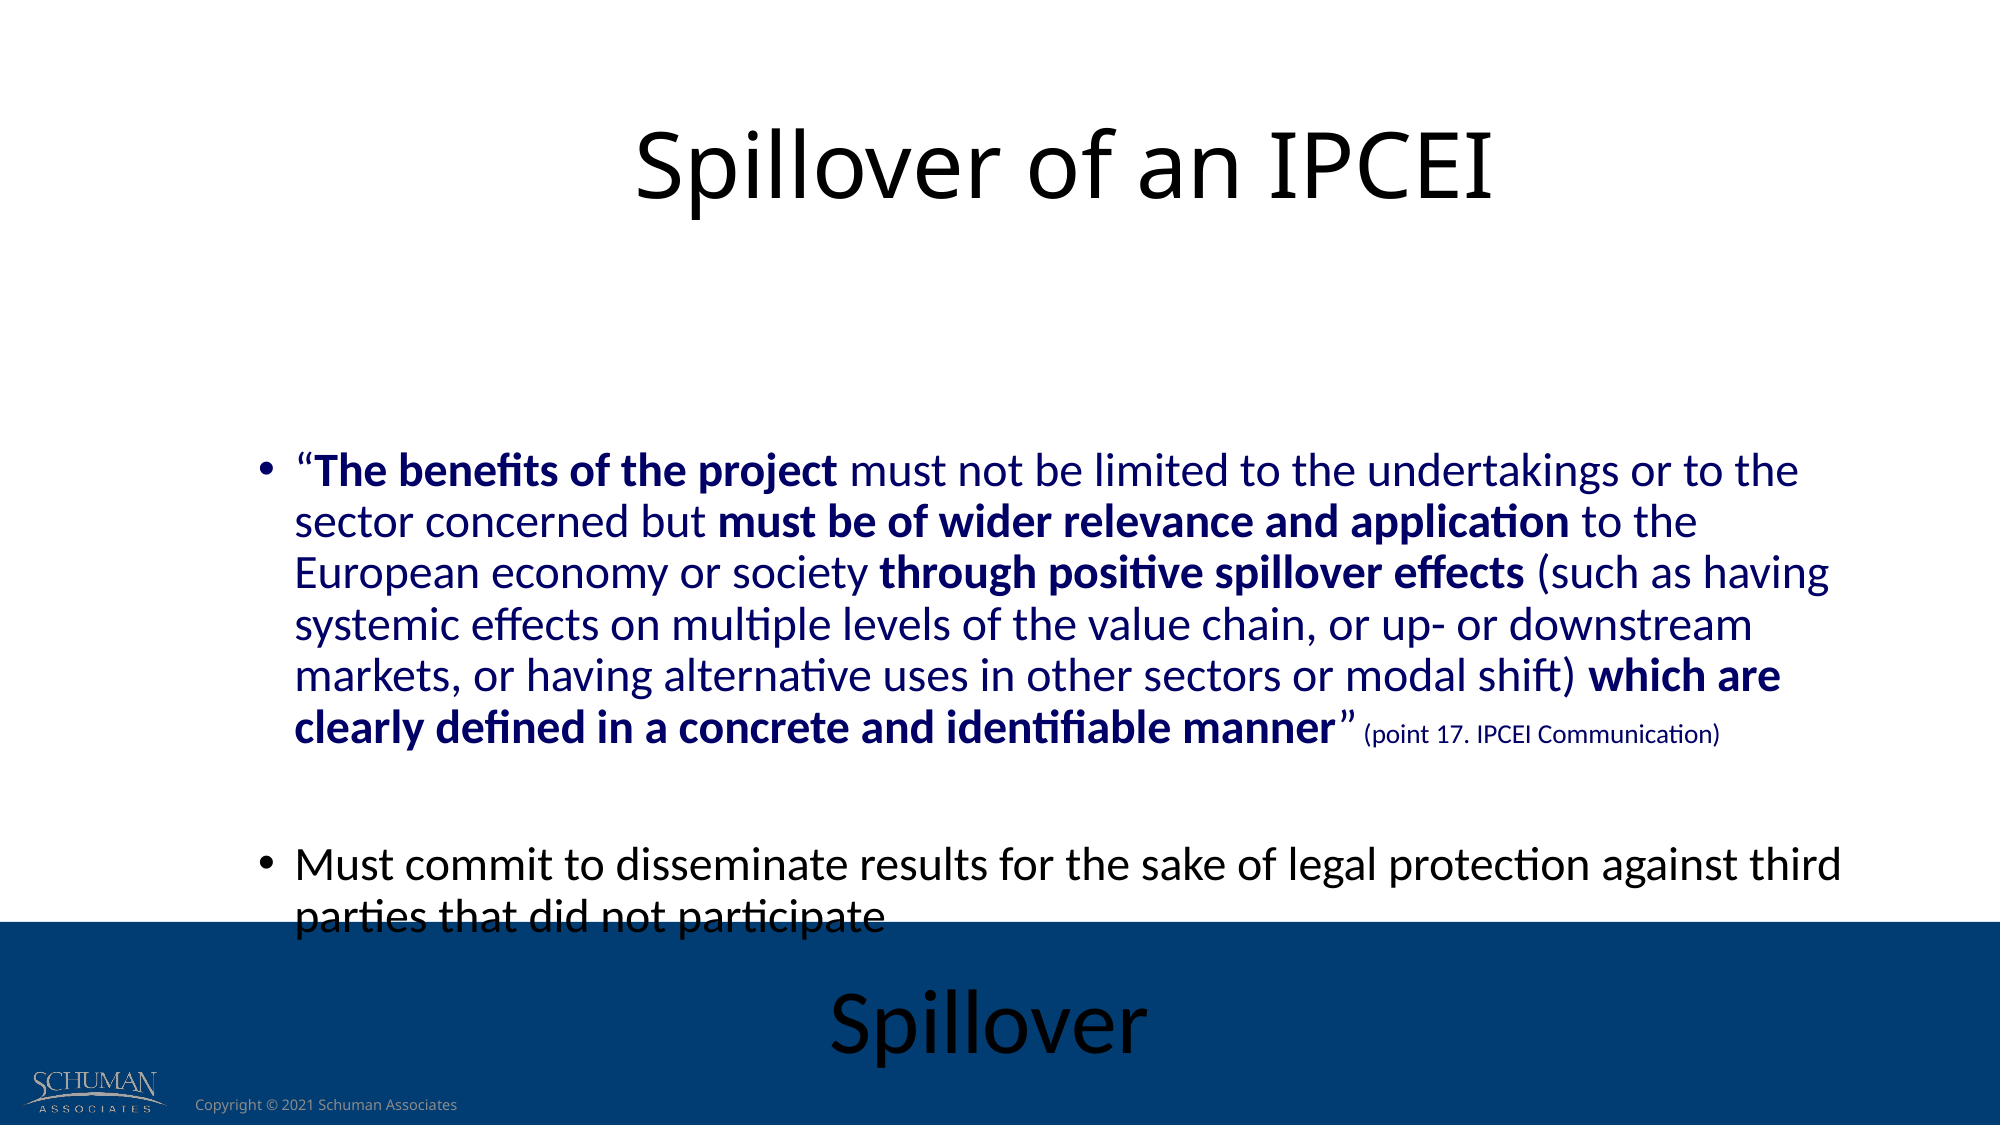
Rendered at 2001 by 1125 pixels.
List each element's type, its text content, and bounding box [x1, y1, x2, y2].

text_box Spillover [0, 921, 2000, 1125]
text_box Copyright © 2021 Schuman Associates [180, 1079, 492, 1125]
text_box “The benefits of the project must not be limited to the undertakings or to the sector concerned but must be of wider relevance and application to the European economy or society through positive spillover effects (such as having systemic effects on multiple levels of the value chain, or up- or downstream markets, or having alternative uses in other sectors or modal shift) which are clearly defined in a concrete and identifiable manner” (point 17. IPCEI Communication) Must commit to disseminate results for the sake of legal protection against third parties that did not participate [243, 437, 1887, 950]
picture [20, 1071, 169, 1113]
text_box Spillover of an IPCEI [243, 112, 1887, 400]
